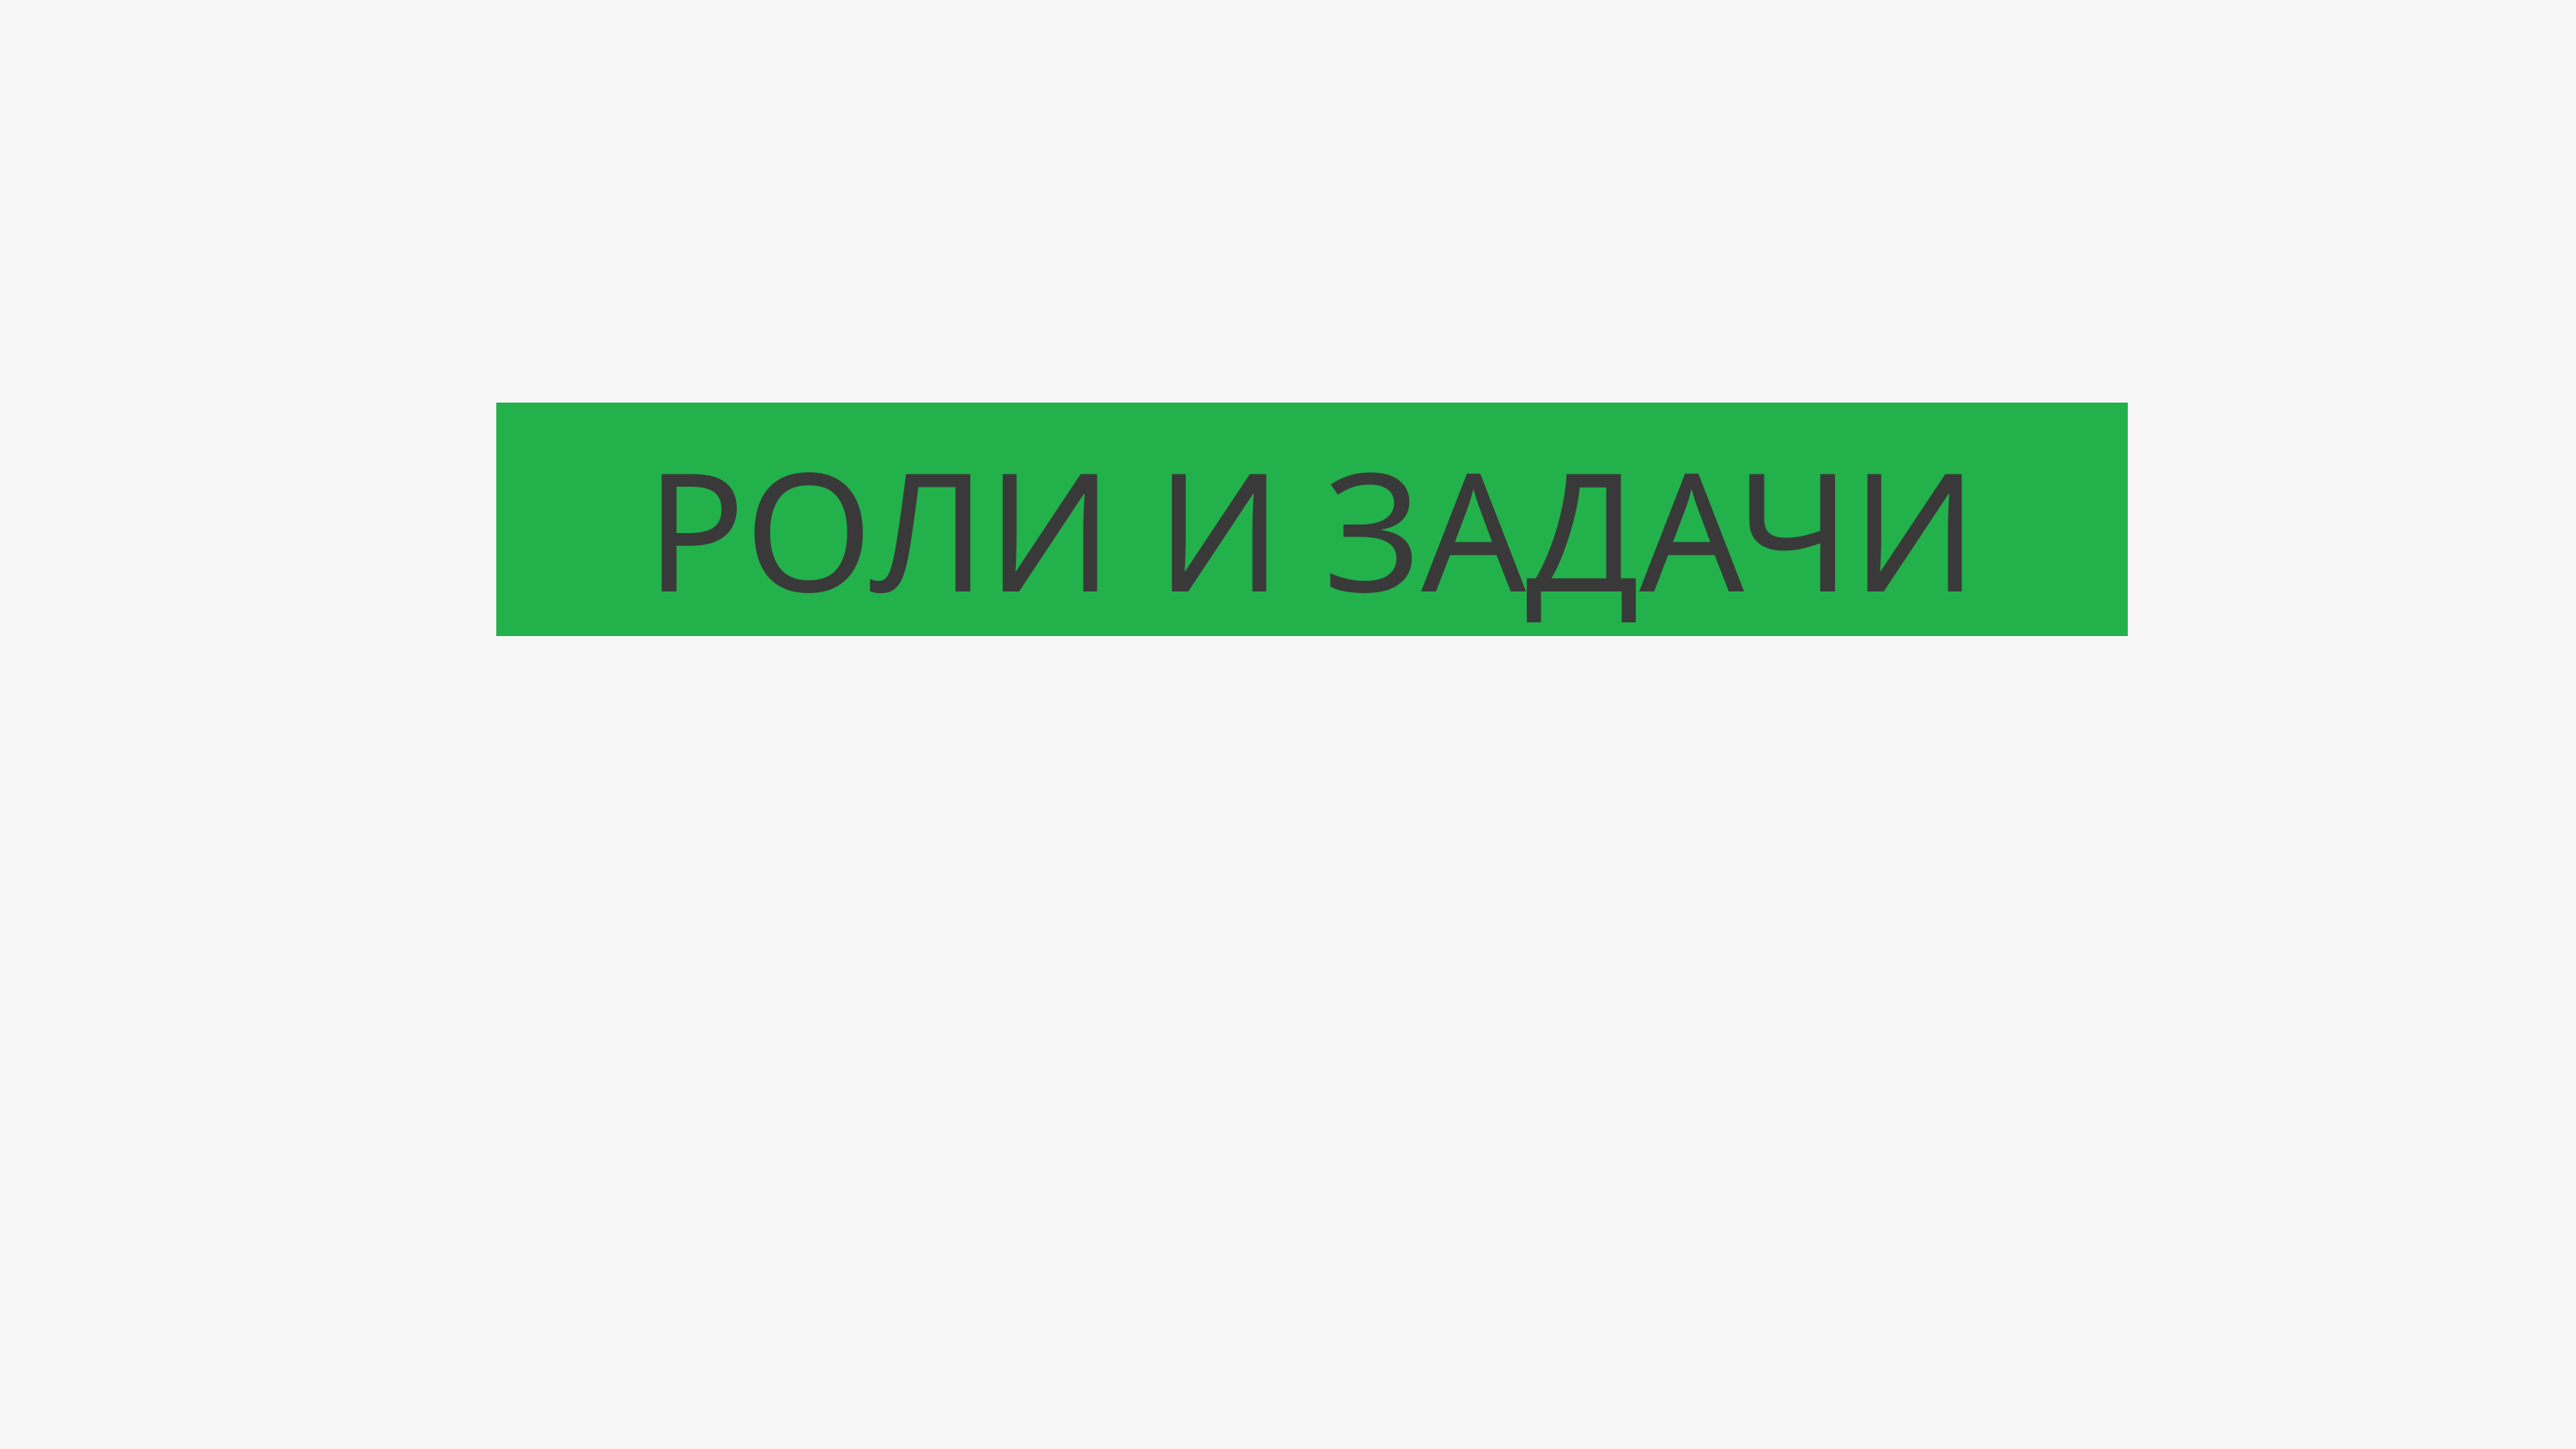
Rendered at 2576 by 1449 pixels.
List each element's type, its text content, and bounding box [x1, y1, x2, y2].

text_box РОЛИ И ЗАДАЧИ [319, 394, 2305, 625]
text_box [495, 402, 2129, 637]
